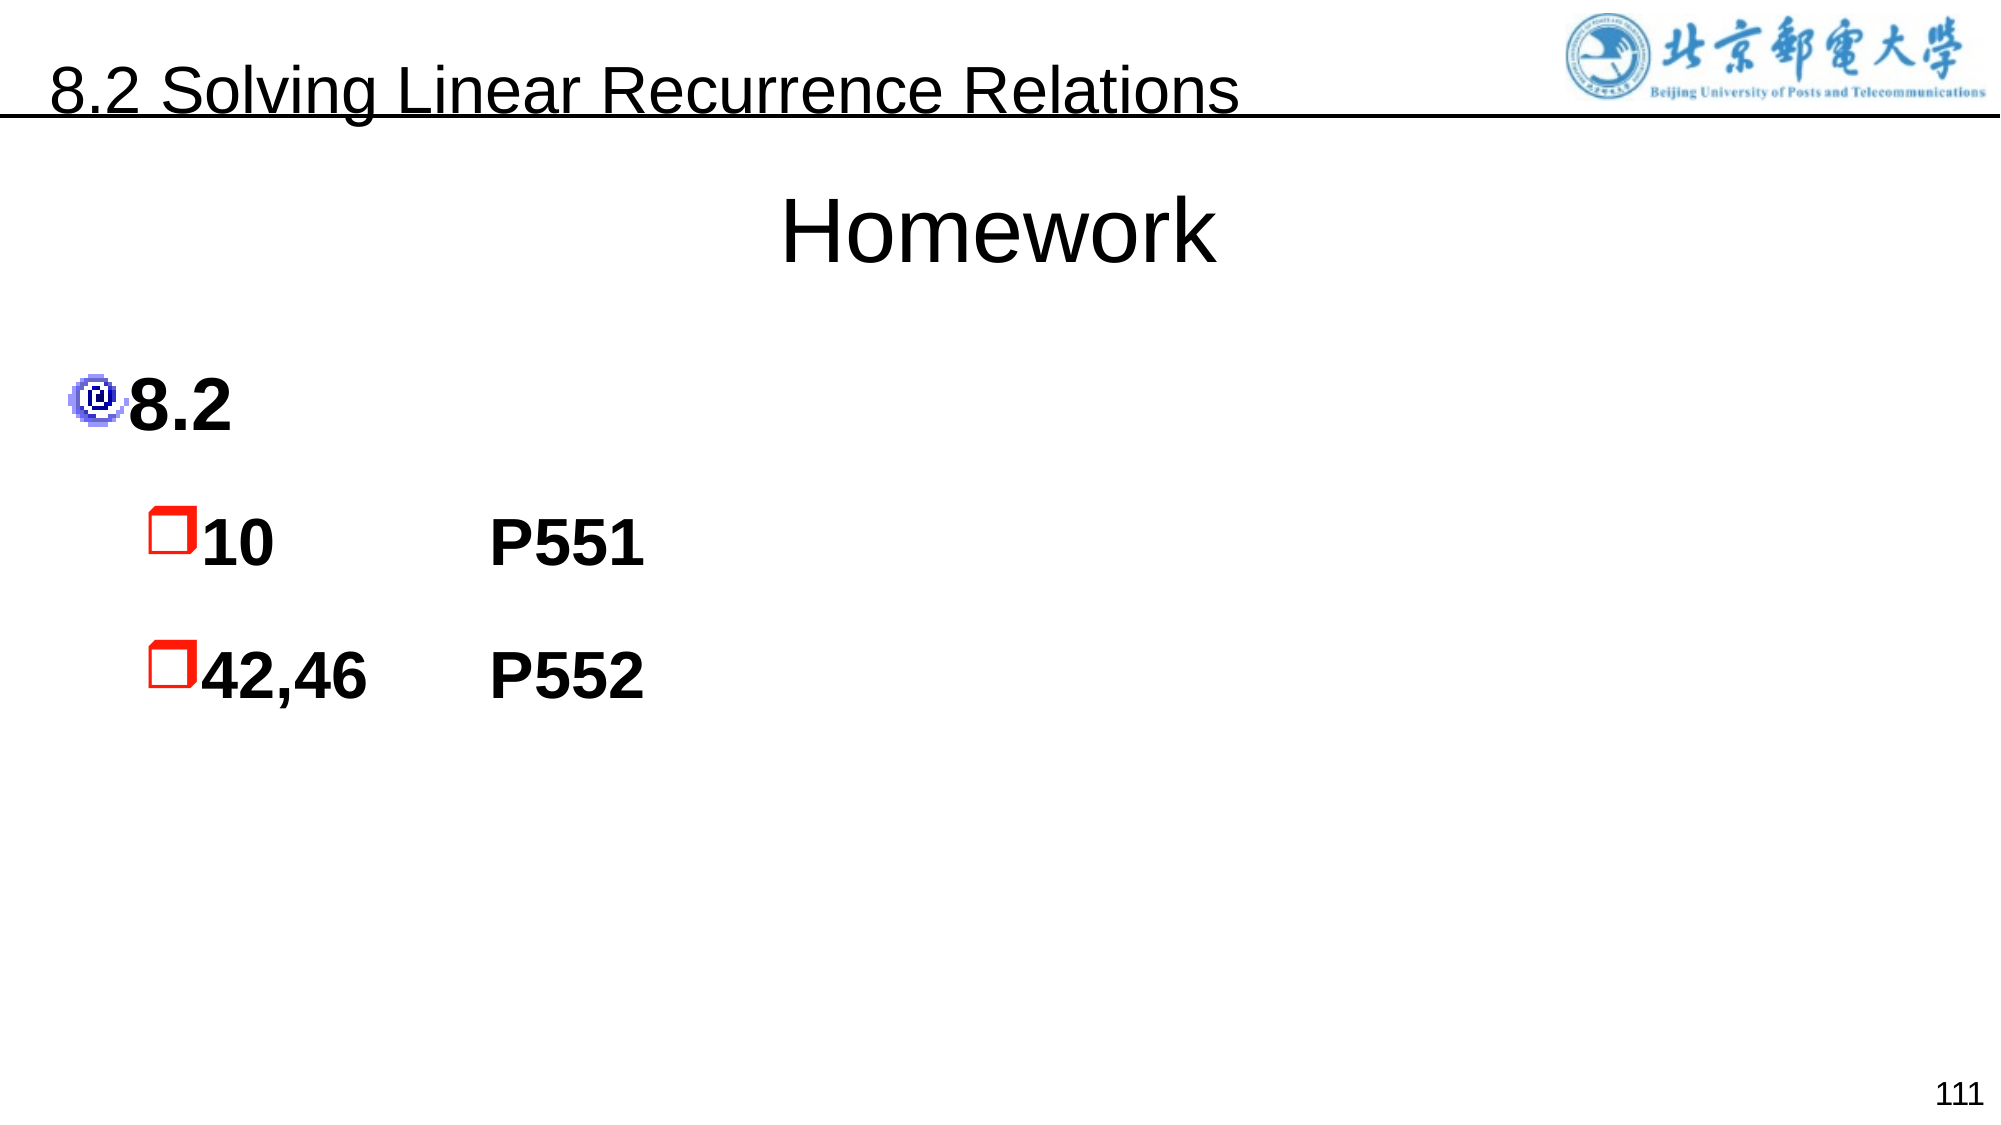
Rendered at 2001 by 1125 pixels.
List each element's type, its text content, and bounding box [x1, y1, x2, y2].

picture [1849, 13, 1988, 101]
picture [68, 374, 129, 427]
text_box 8.2 Solving Linear Recurrence Relations [34, 0, 1849, 135]
text_box Homework [764, 163, 1770, 288]
text_box 8.2 10 P551 42,46 P552 [53, 303, 1947, 1112]
